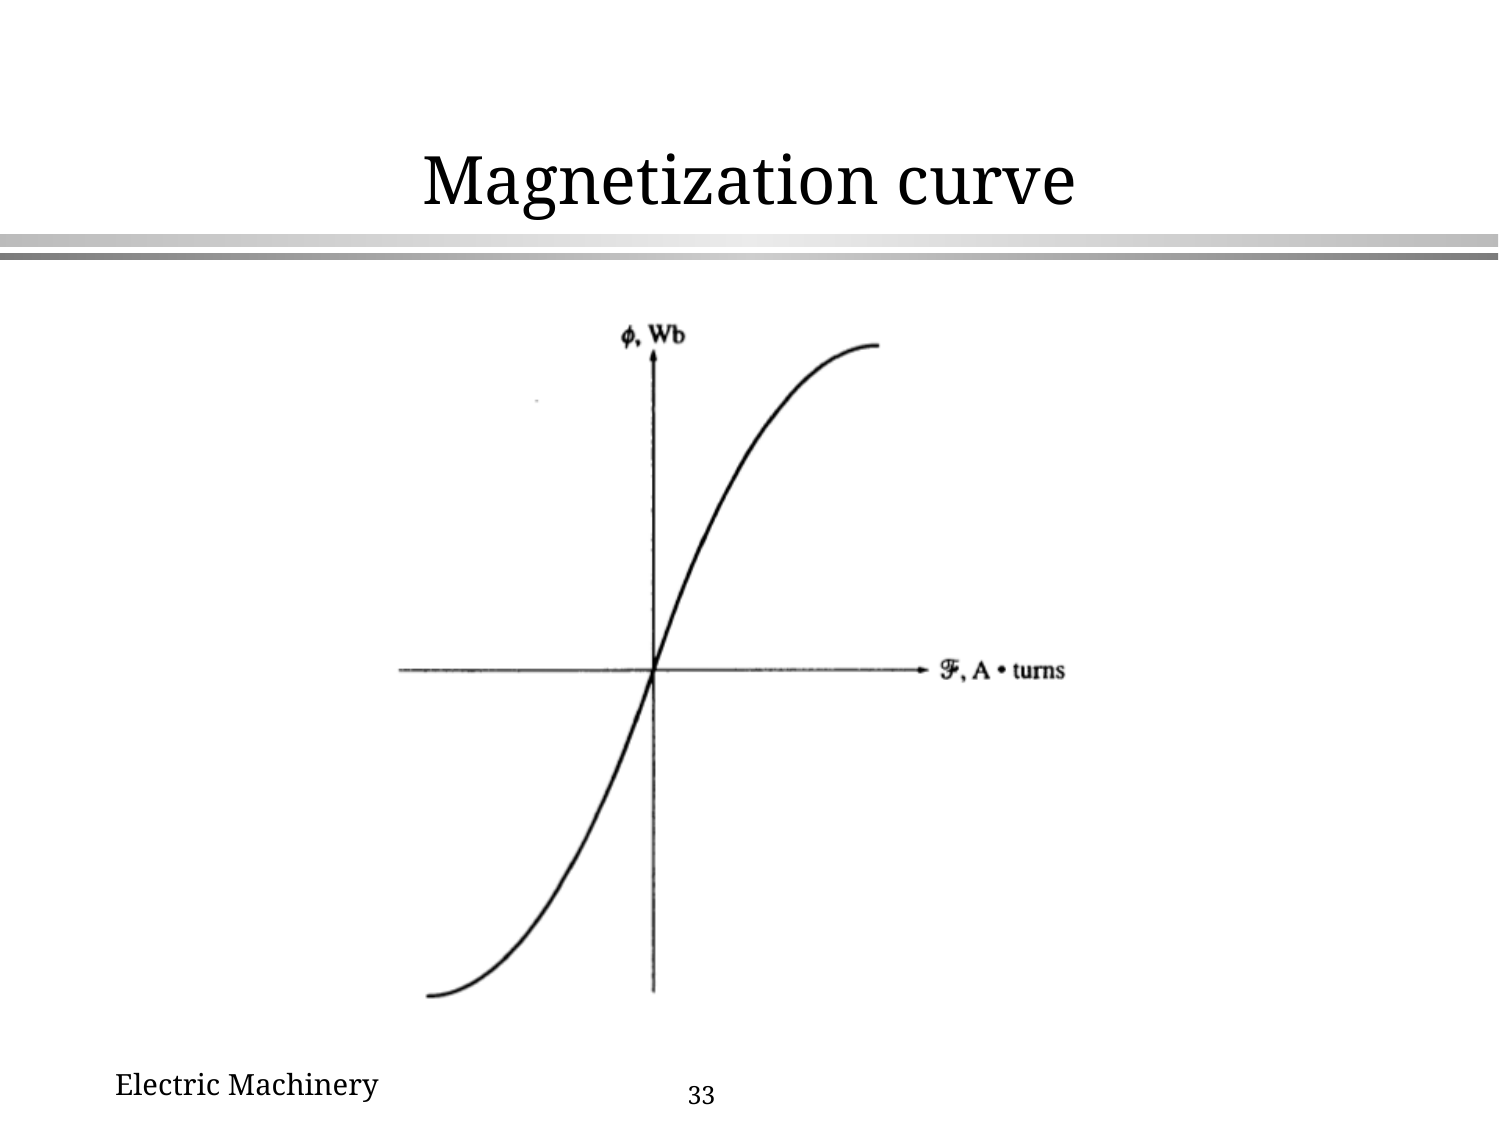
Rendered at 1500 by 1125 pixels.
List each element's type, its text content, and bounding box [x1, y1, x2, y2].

footer Electric Machinery [100, 1058, 576, 1090]
title Magnetization curve [112, 37, 1388, 225]
picture [359, 314, 1078, 1010]
